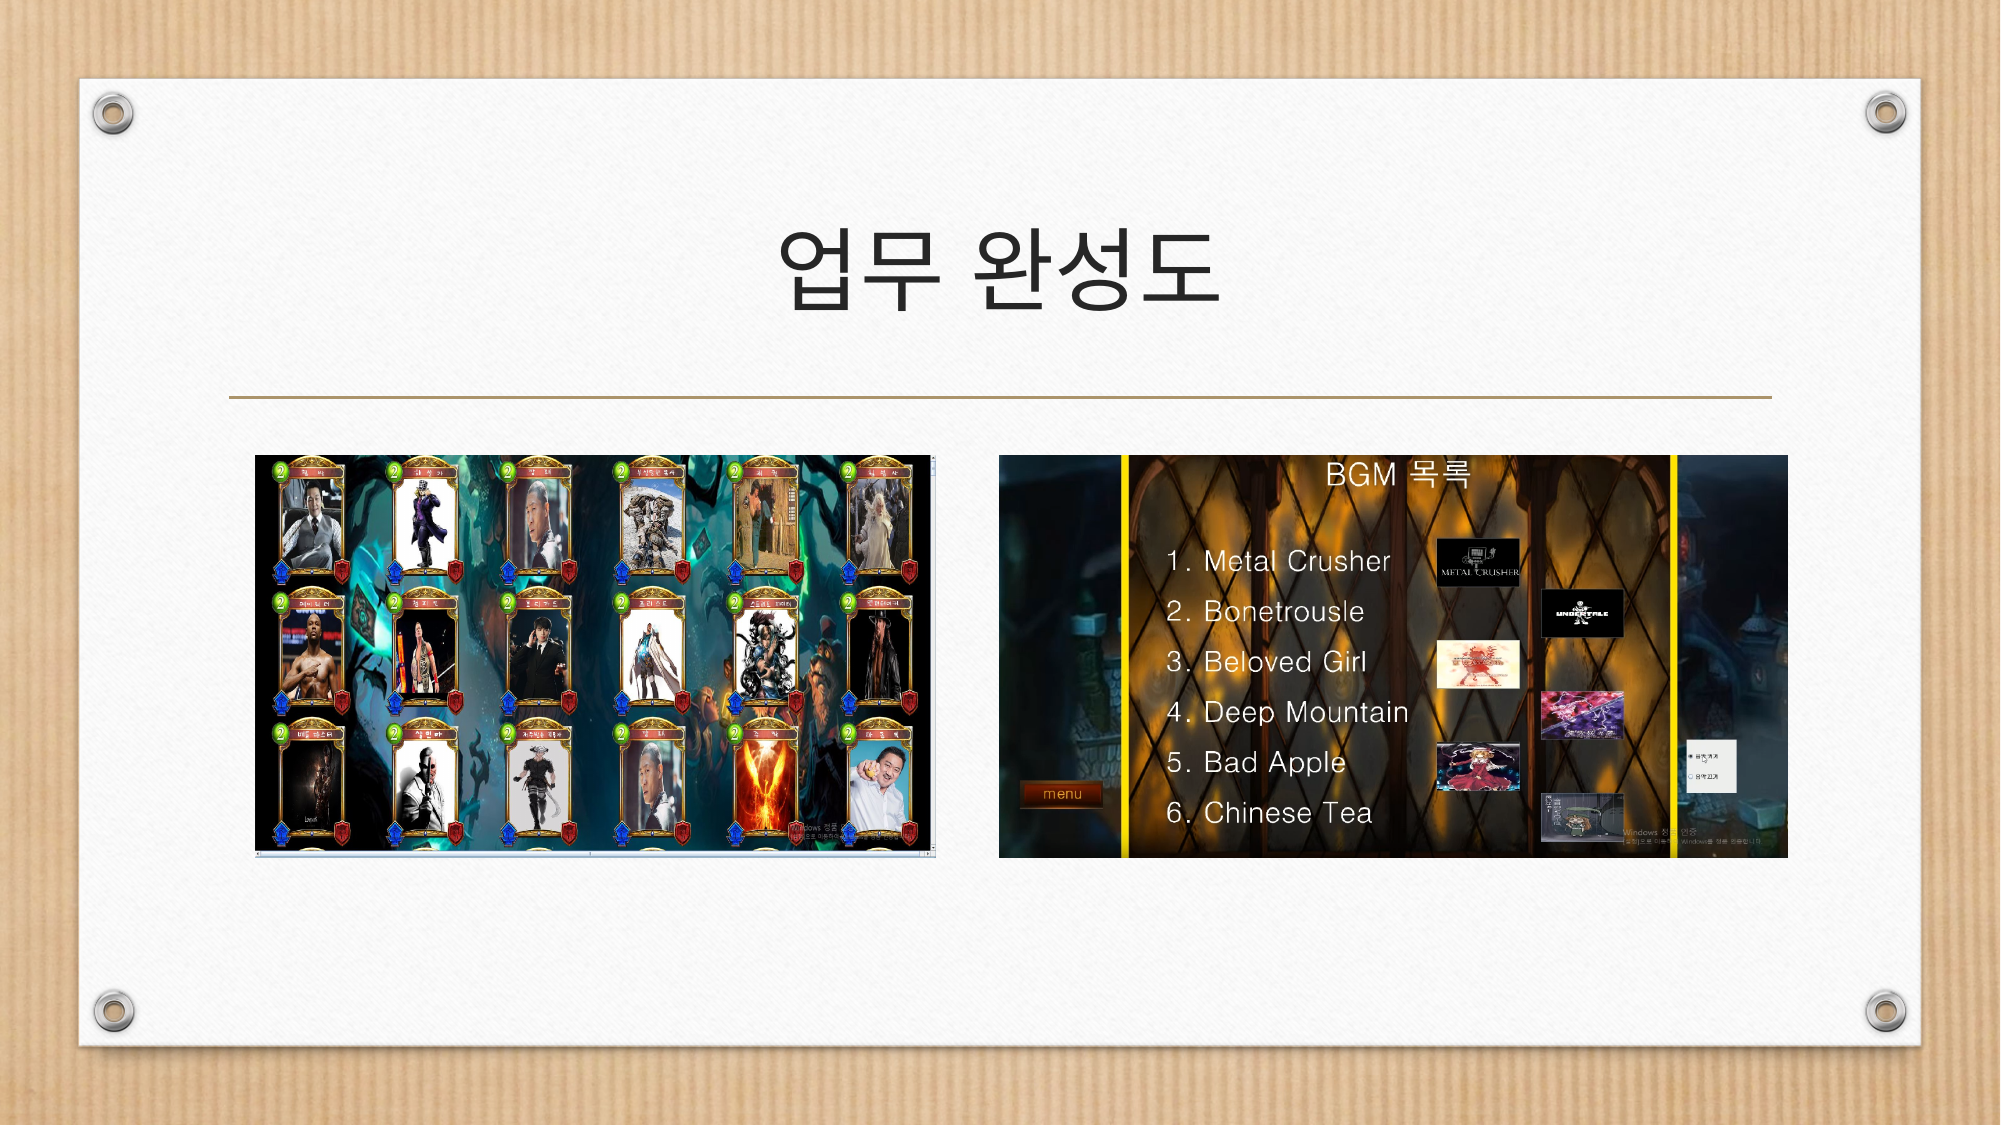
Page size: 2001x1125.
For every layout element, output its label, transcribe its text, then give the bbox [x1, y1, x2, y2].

picture [0, 0, 2001, 1125]
title 업무 완성도 [212, 161, 1788, 375]
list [999, 455, 1788, 858]
